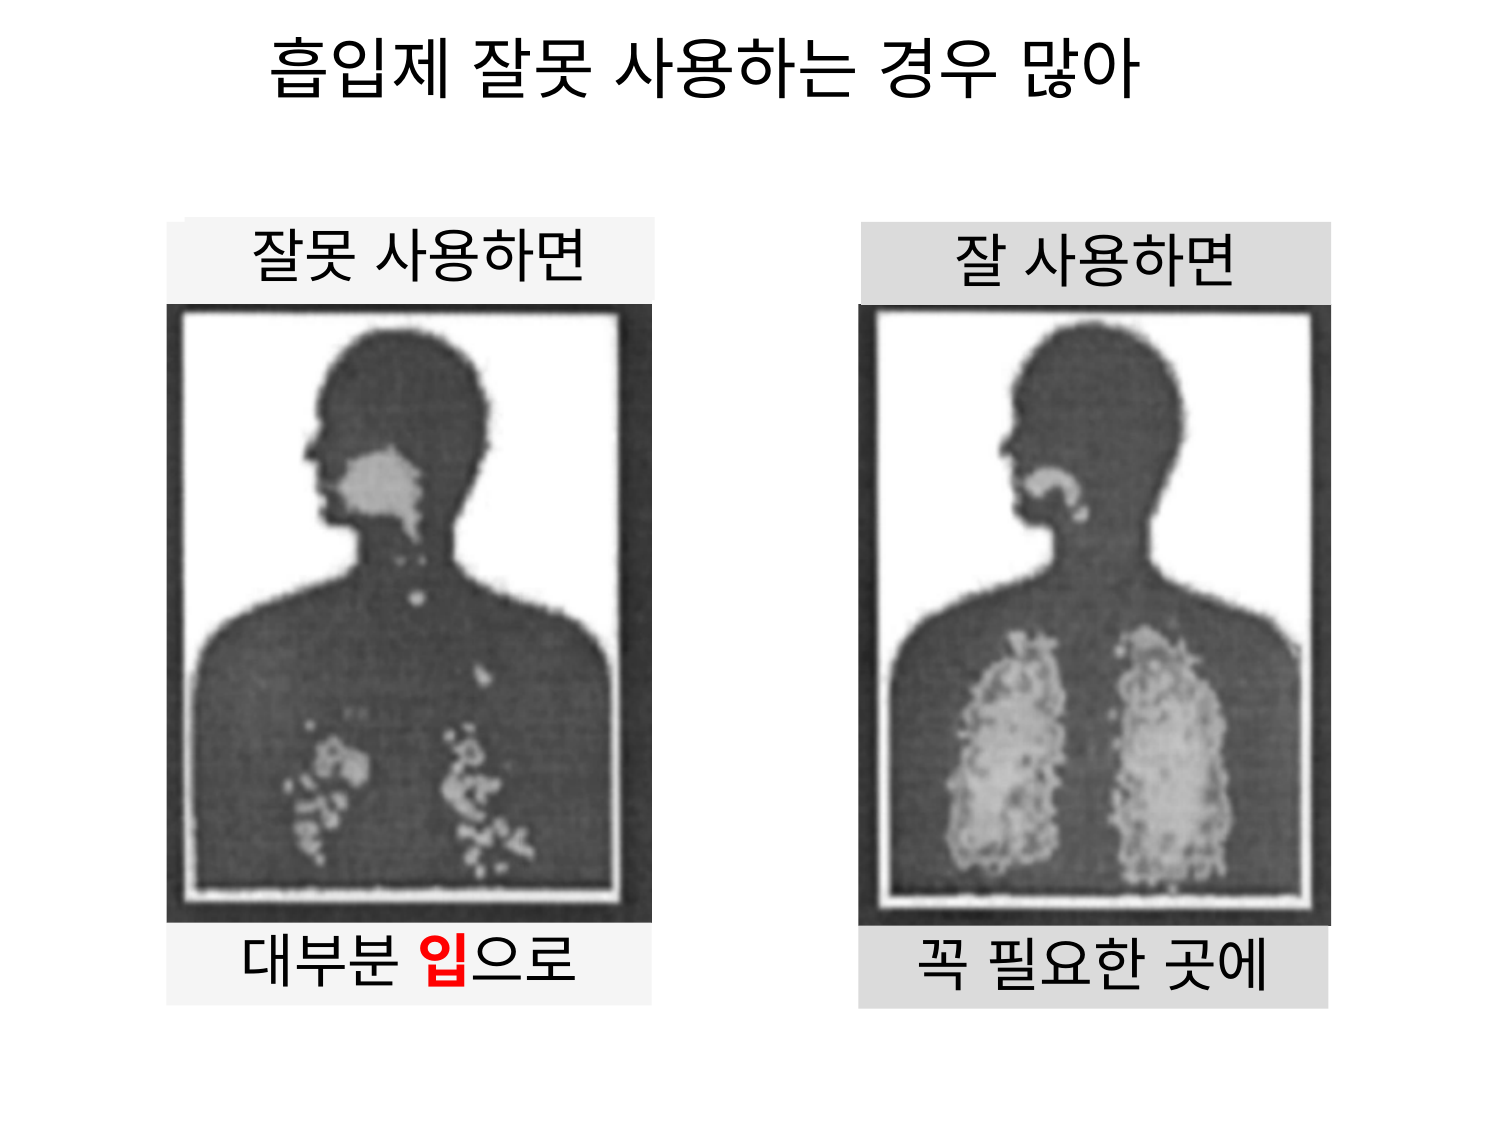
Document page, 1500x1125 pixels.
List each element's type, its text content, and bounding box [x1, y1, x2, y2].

text_box 흡입제 잘못 사용하는 경우 많아 [253, 0, 1500, 181]
picture [858, 304, 1332, 926]
title 잘못 사용하면 [166, 221, 652, 304]
text_box 꼭 필요한 곳에 [858, 926, 1329, 1009]
text_box 잘못 사용하면 [184, 217, 655, 301]
text_box 잘 사용하면 [861, 221, 1332, 304]
text_box 대부분 입으로 [166, 923, 652, 1006]
picture [166, 304, 652, 923]
